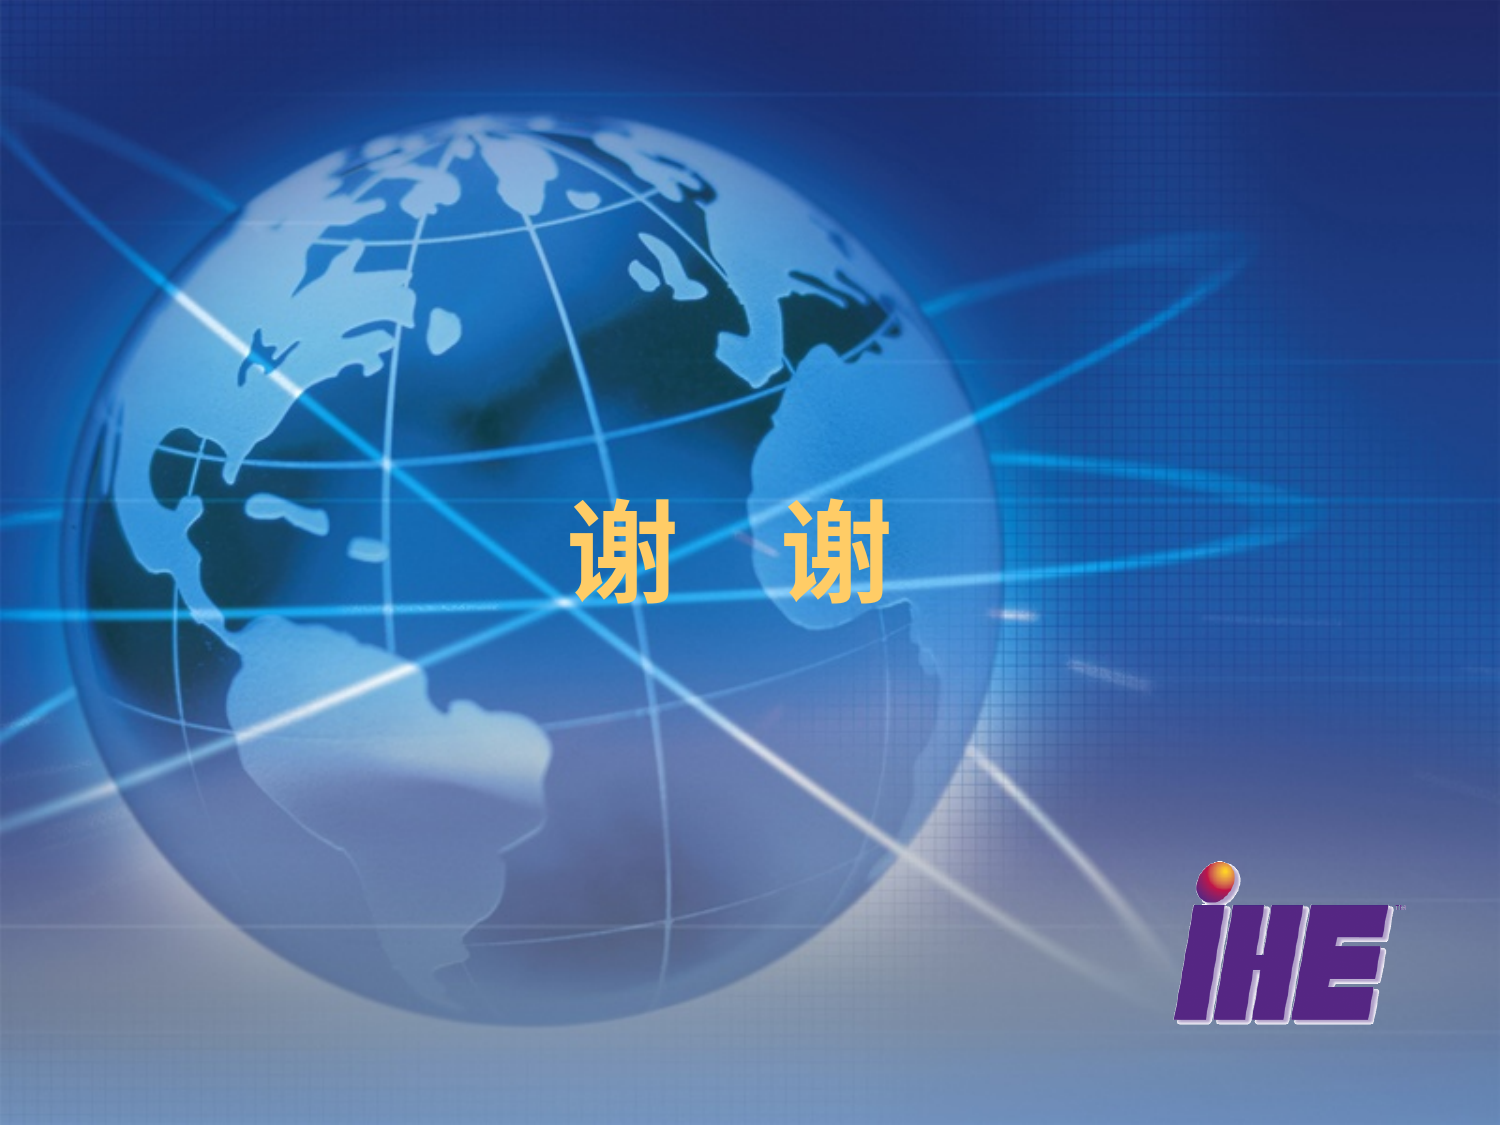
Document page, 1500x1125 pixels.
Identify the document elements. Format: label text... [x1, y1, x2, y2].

text_box 谢 谢 [409, 474, 1050, 625]
picture [0, 0, 1500, 1125]
